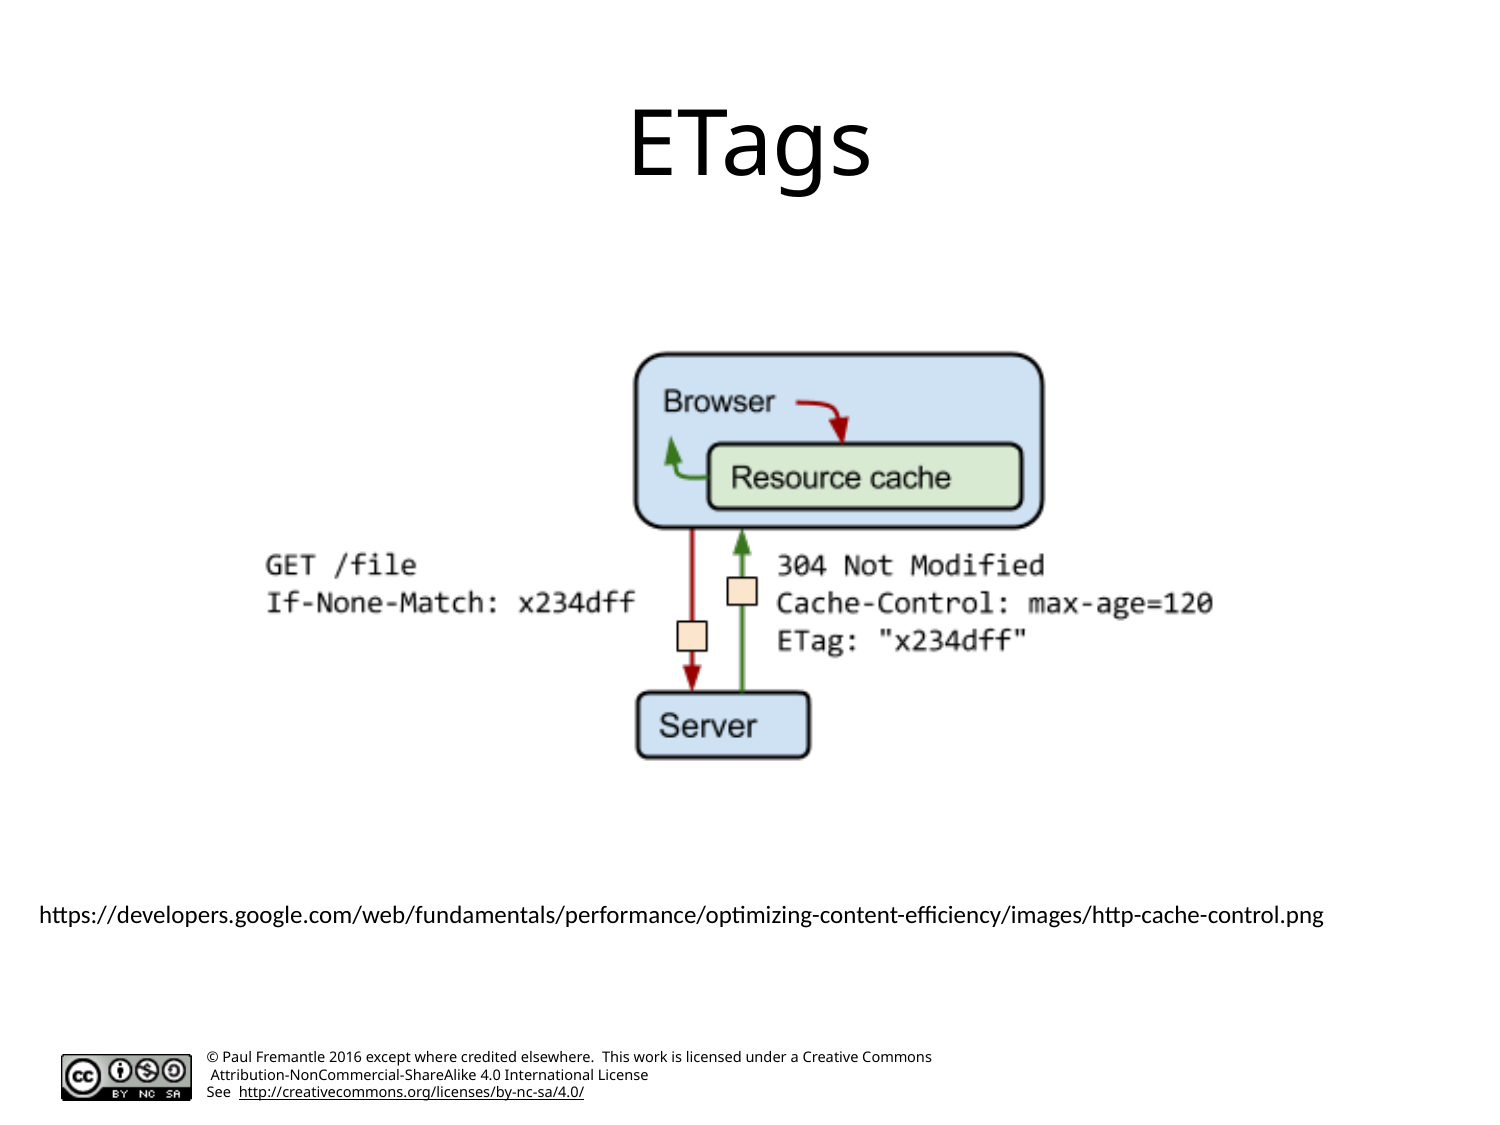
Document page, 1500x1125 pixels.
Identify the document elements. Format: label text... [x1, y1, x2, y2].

picture [61, 1054, 192, 1101]
text_box https://developers.google.com/web/fundamentals/performance/optimizing-content-efficiency/images/http-cache-control.png [24, 891, 1500, 937]
title ETags [75, 45, 1425, 233]
picture [255, 337, 1244, 786]
